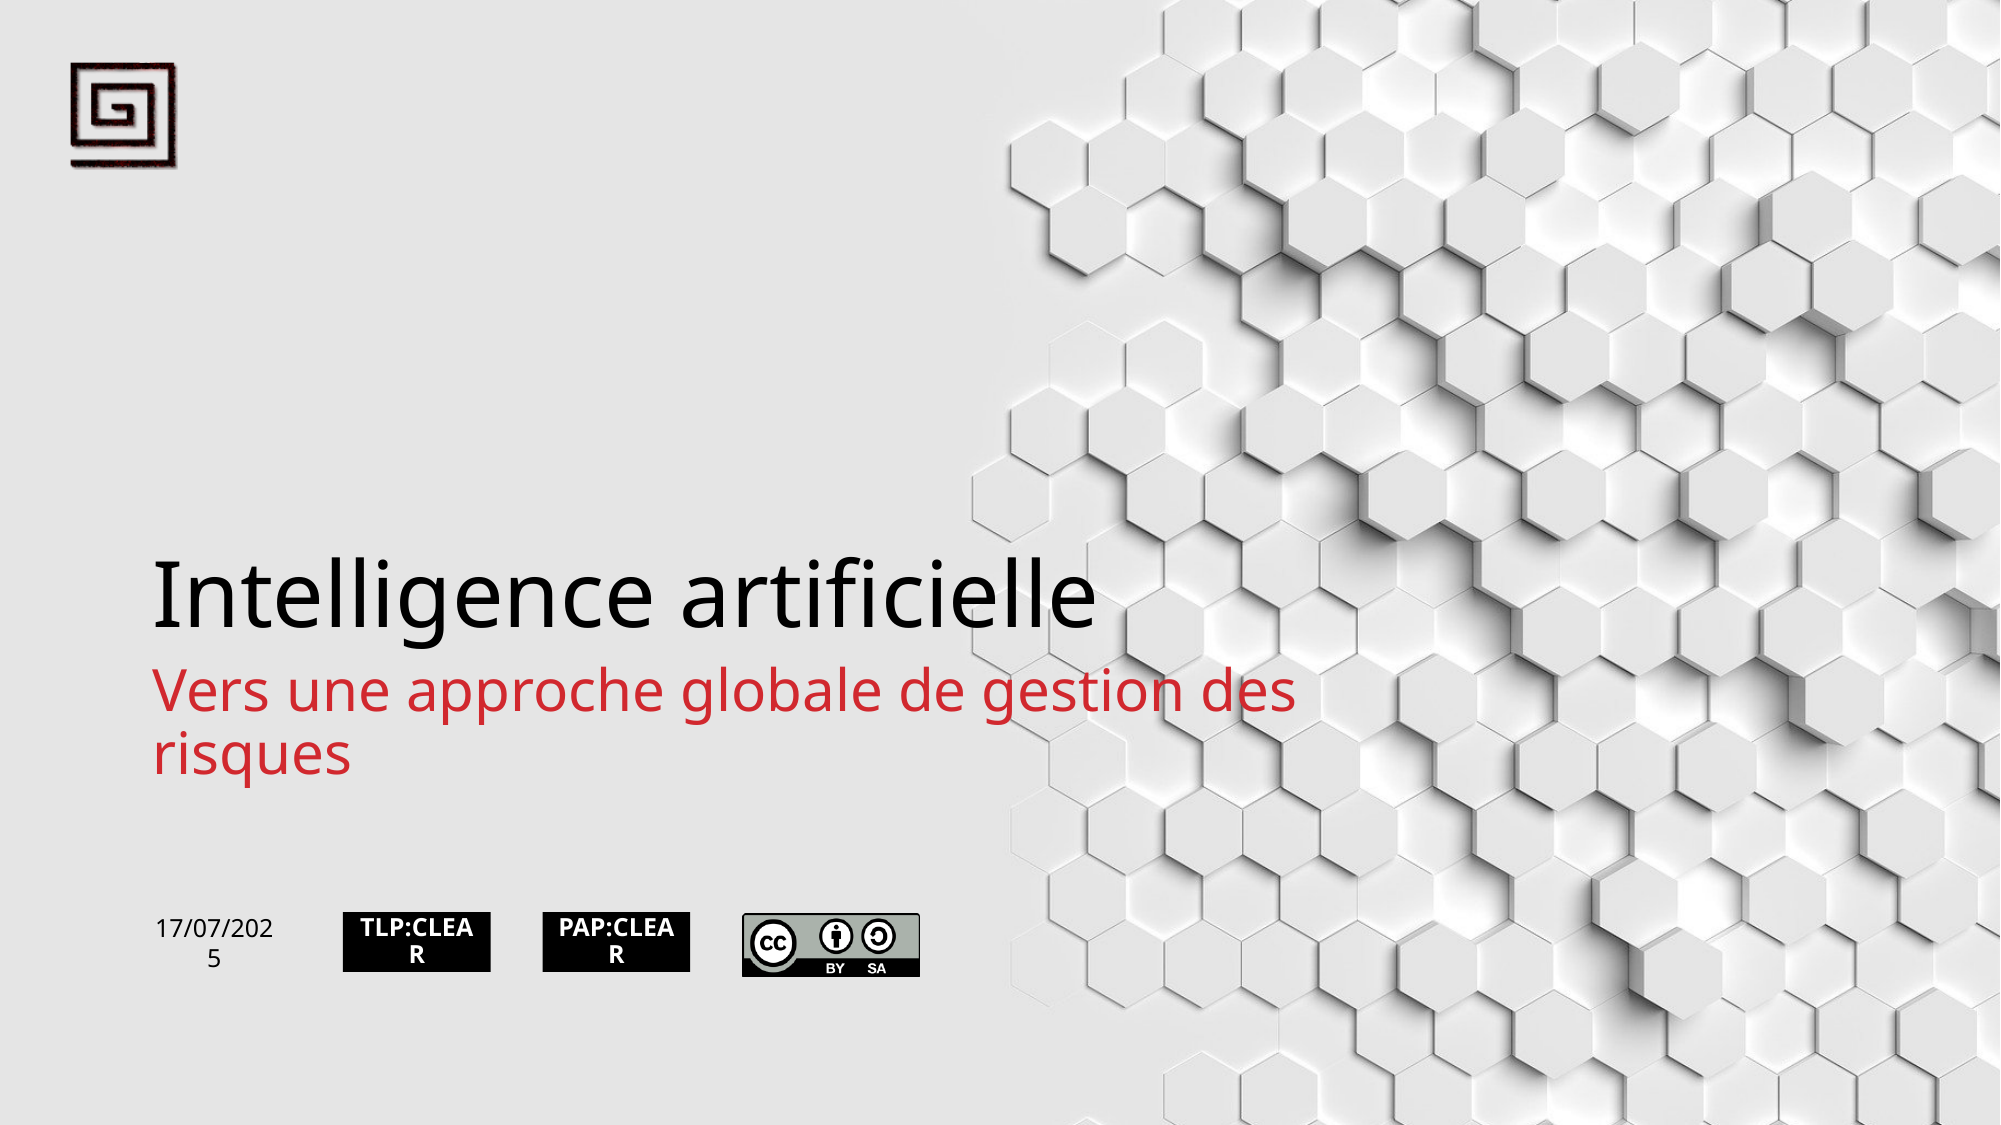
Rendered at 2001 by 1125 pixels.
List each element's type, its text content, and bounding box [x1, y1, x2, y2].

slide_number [137, 912, 291, 973]
list PAP:CLEAR [542, 912, 691, 972]
footer Intelligence artificielle [137, 306, 1414, 654]
title Vers une approche globale de gestion des risques [137, 654, 1414, 894]
list TLP:CLEAR [342, 912, 491, 972]
picture [0, 0, 2000, 1125]
